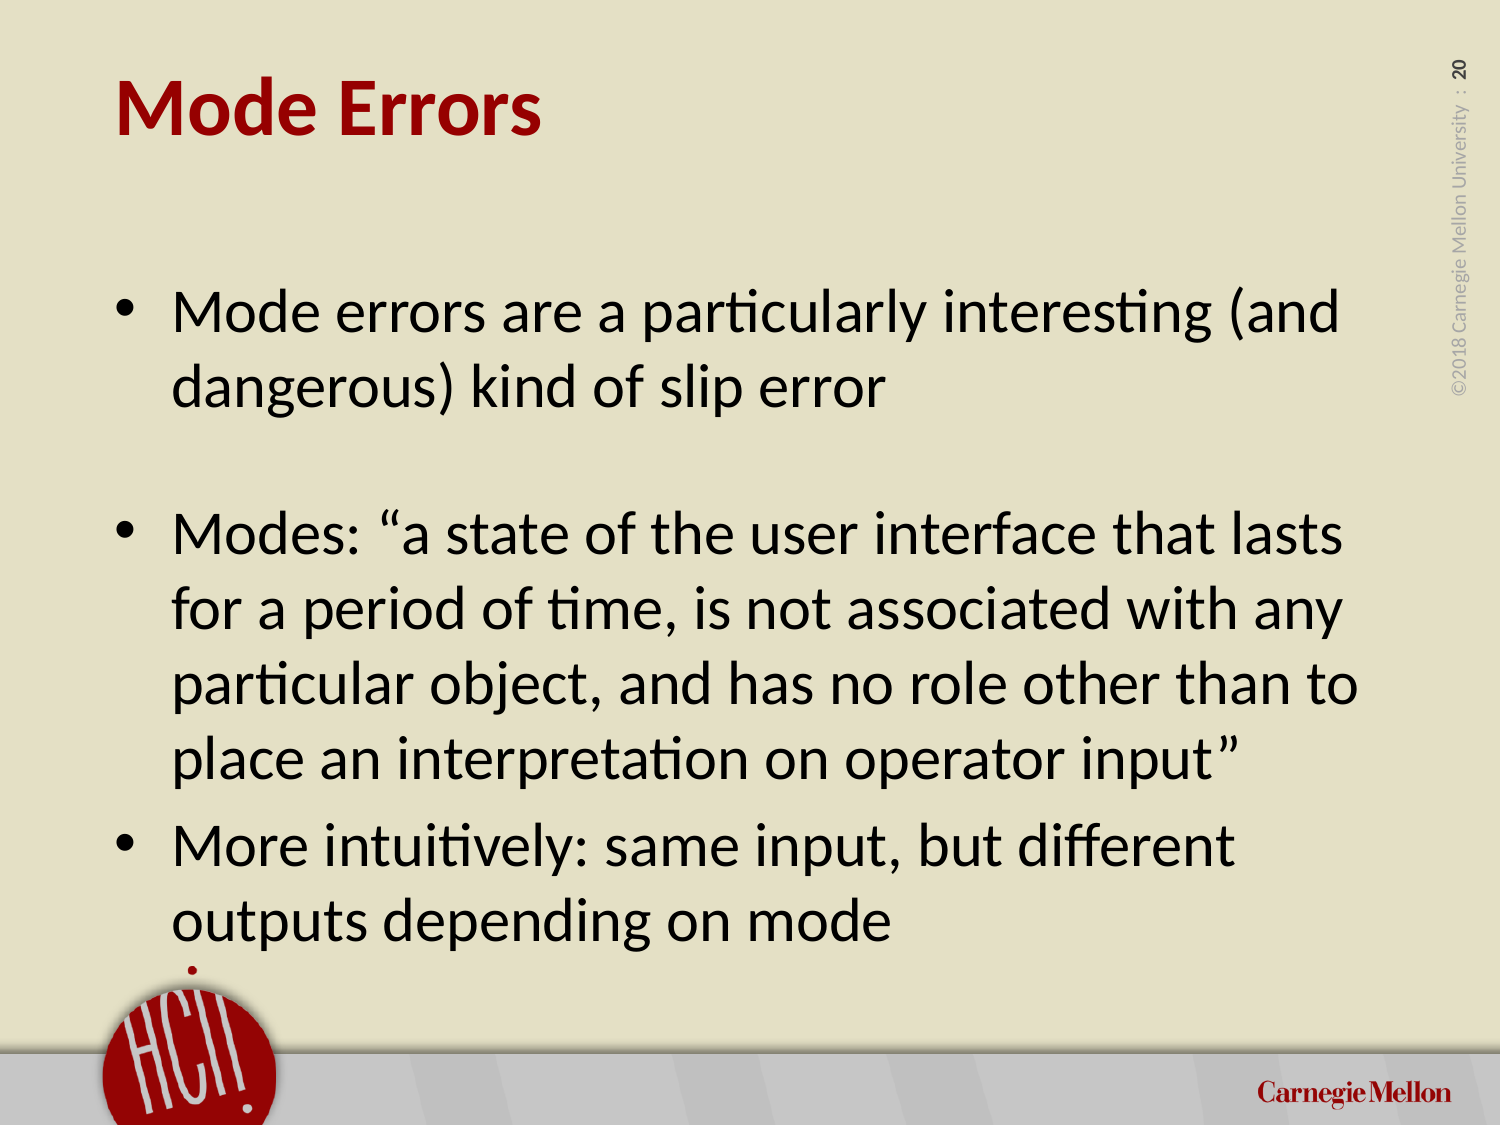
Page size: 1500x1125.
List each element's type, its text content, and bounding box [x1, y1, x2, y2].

title Mode Errors [99, 45, 1425, 233]
list Mode errors are a particularly interesting (and dangerous) kind of slip error Modes: “a state of the user interface that lasts for a period of time, is not associated with any particular object, and has no role other than to place an interpretation on operator input” More intuitively: same input, but different outputs depending on mode [99, 262, 1425, 1005]
picture [0, 0, 1500, 1125]
